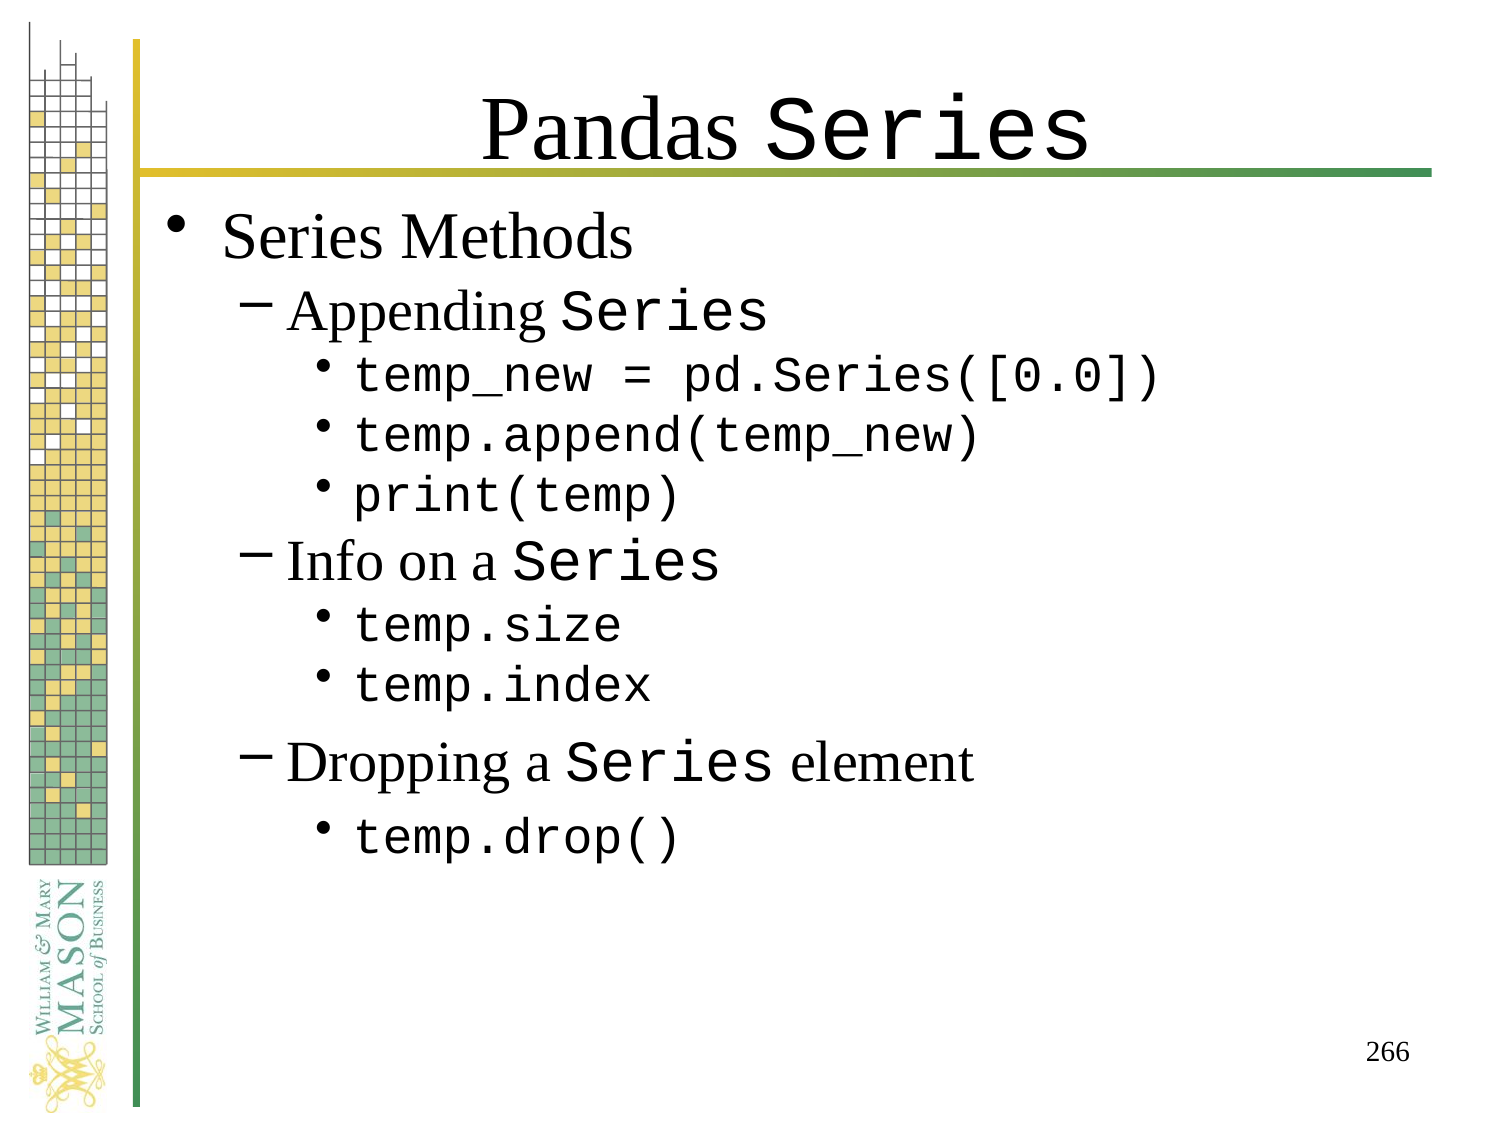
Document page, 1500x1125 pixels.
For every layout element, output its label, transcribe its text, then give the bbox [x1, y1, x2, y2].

slide_number 266 [1048, 1024, 1426, 1103]
list Series Methods Appending Series temp_new = pd.Series([0.0]) temp.append(temp_new) print(temp) Info on a Series temp.size temp.index Dropping a Series element temp.drop() [150, 184, 1458, 1001]
table_cell Greater than [29, 879, 107, 1113]
title Pandas Series [150, 45, 1425, 184]
